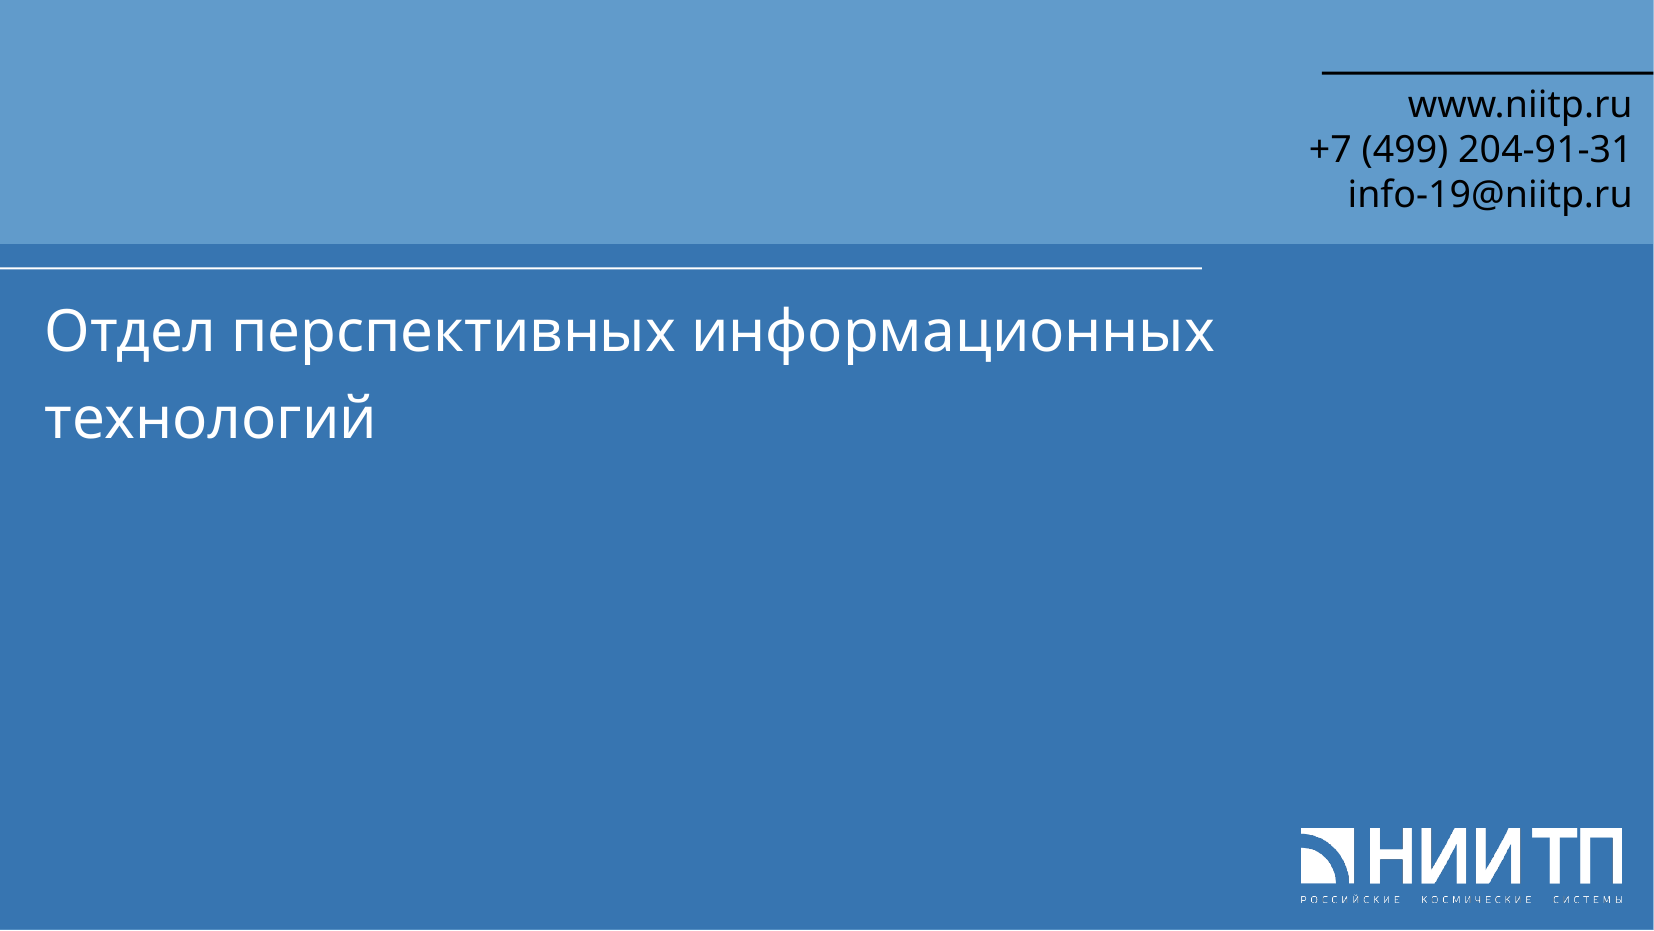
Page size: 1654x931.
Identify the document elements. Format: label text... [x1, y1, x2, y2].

picture [1301, 828, 1622, 903]
text_box [0, 317, 1653, 930]
text_box [0, 244, 1653, 268]
text_box [0, 268, 1654, 317]
text_box Отдел перспективных информационных технологий [29, 317, 1412, 458]
text_box www.niitp.ru +7 (499) 204-91-31 info-19@niitp.ru [1171, 73, 1648, 169]
